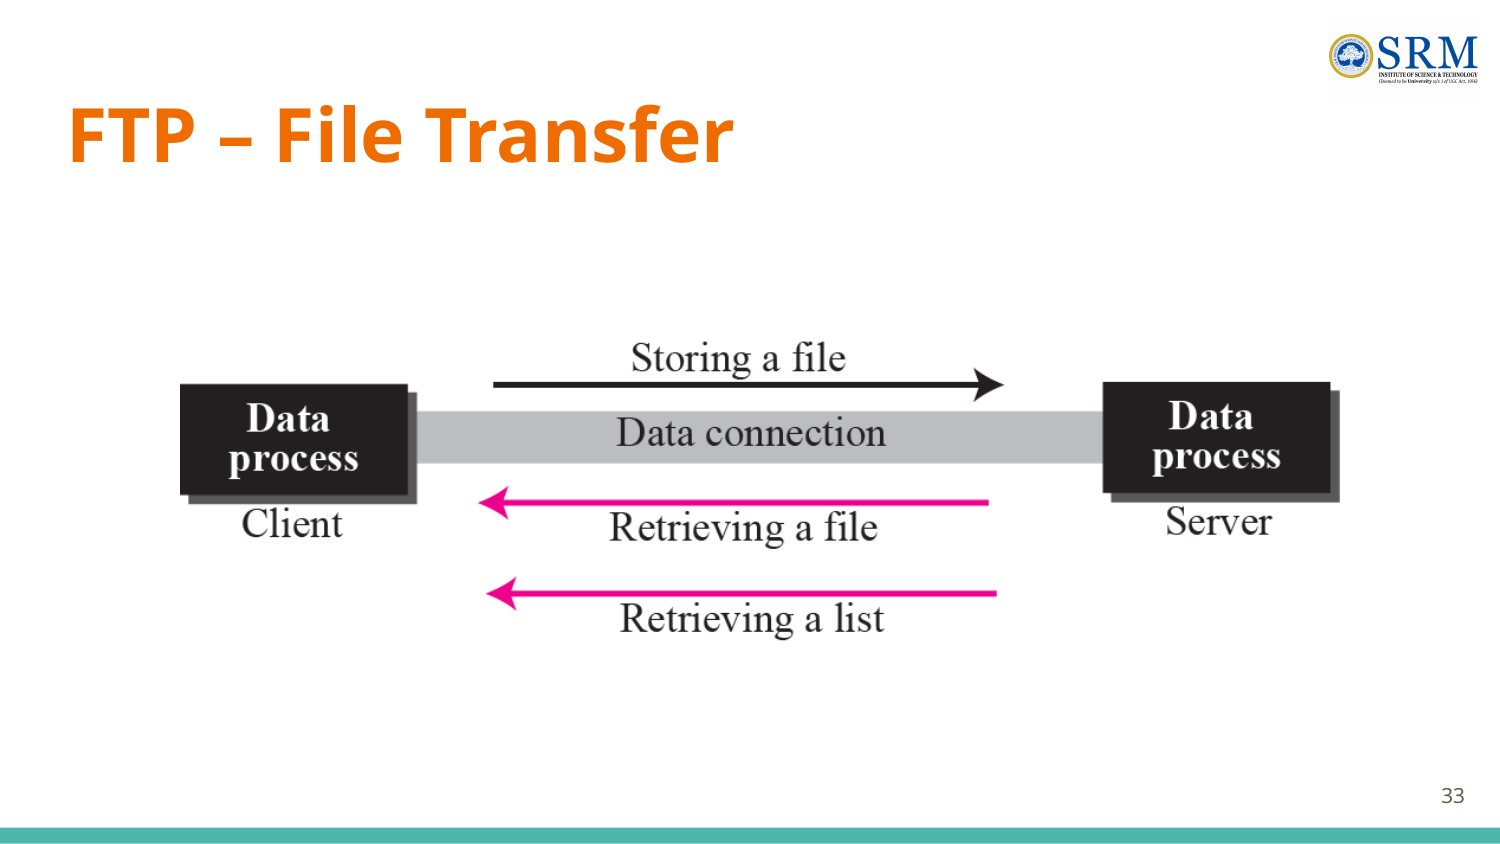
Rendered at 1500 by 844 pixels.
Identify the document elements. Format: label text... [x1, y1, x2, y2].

picture [1326, 16, 1481, 103]
picture [180, 337, 1340, 645]
slide_number 33 [1389, 764, 1480, 830]
title FTP – File Transfer [51, 72, 1449, 189]
